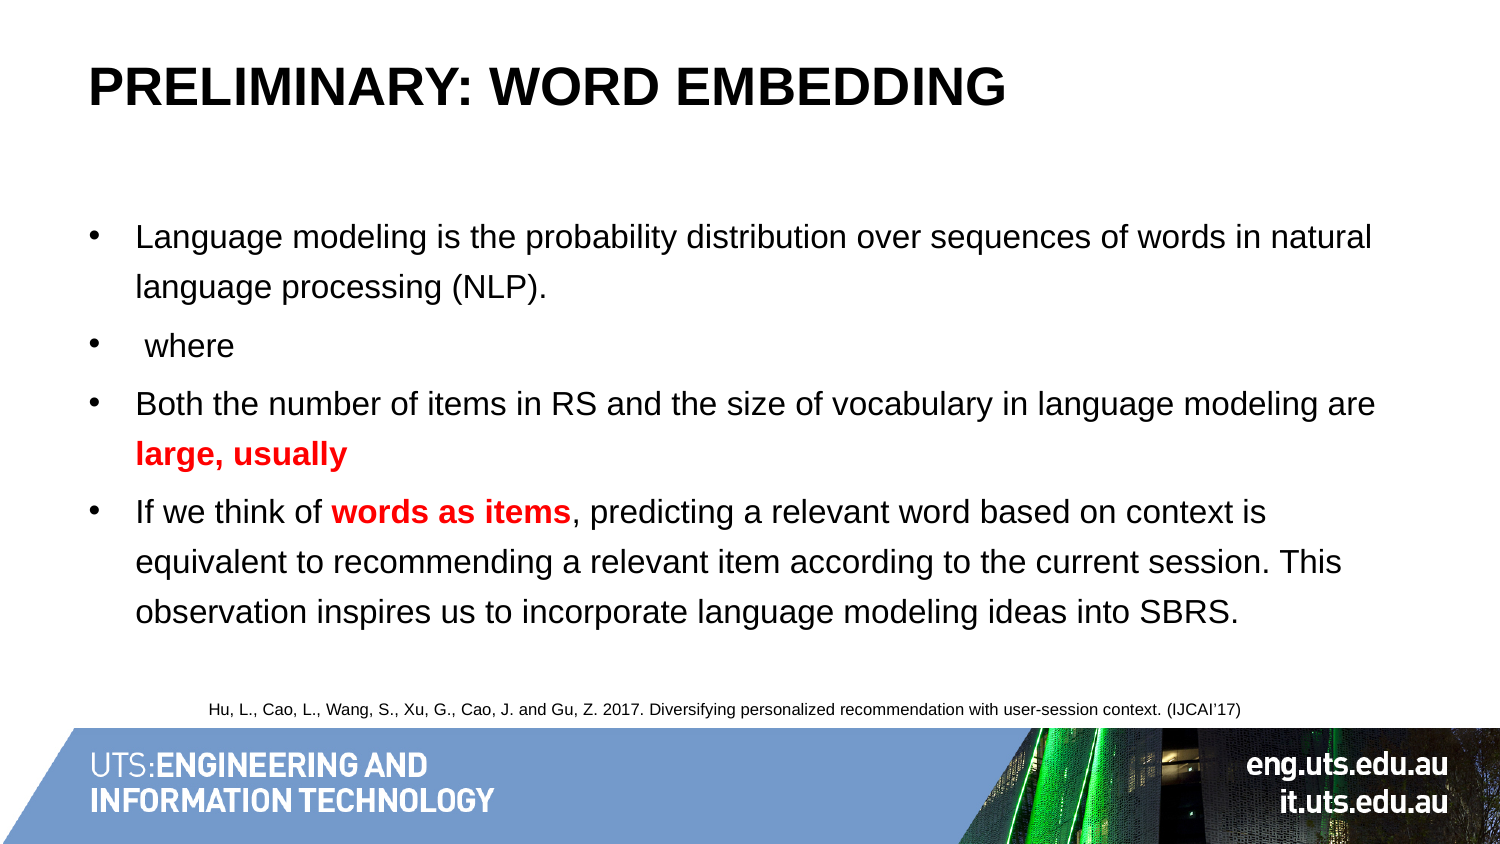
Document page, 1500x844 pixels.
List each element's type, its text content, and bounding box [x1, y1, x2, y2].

picture [0, 0, 1500, 844]
title Preliminary: Word Embedding [88, 58, 1423, 177]
text_box Hu, L., Cao, L., Wang, S., Xu, G., Cao, J. and Gu, Z. 2017. Diversifying personalized recommendation with user-session context. (IJCAI’17) [193, 691, 1480, 727]
